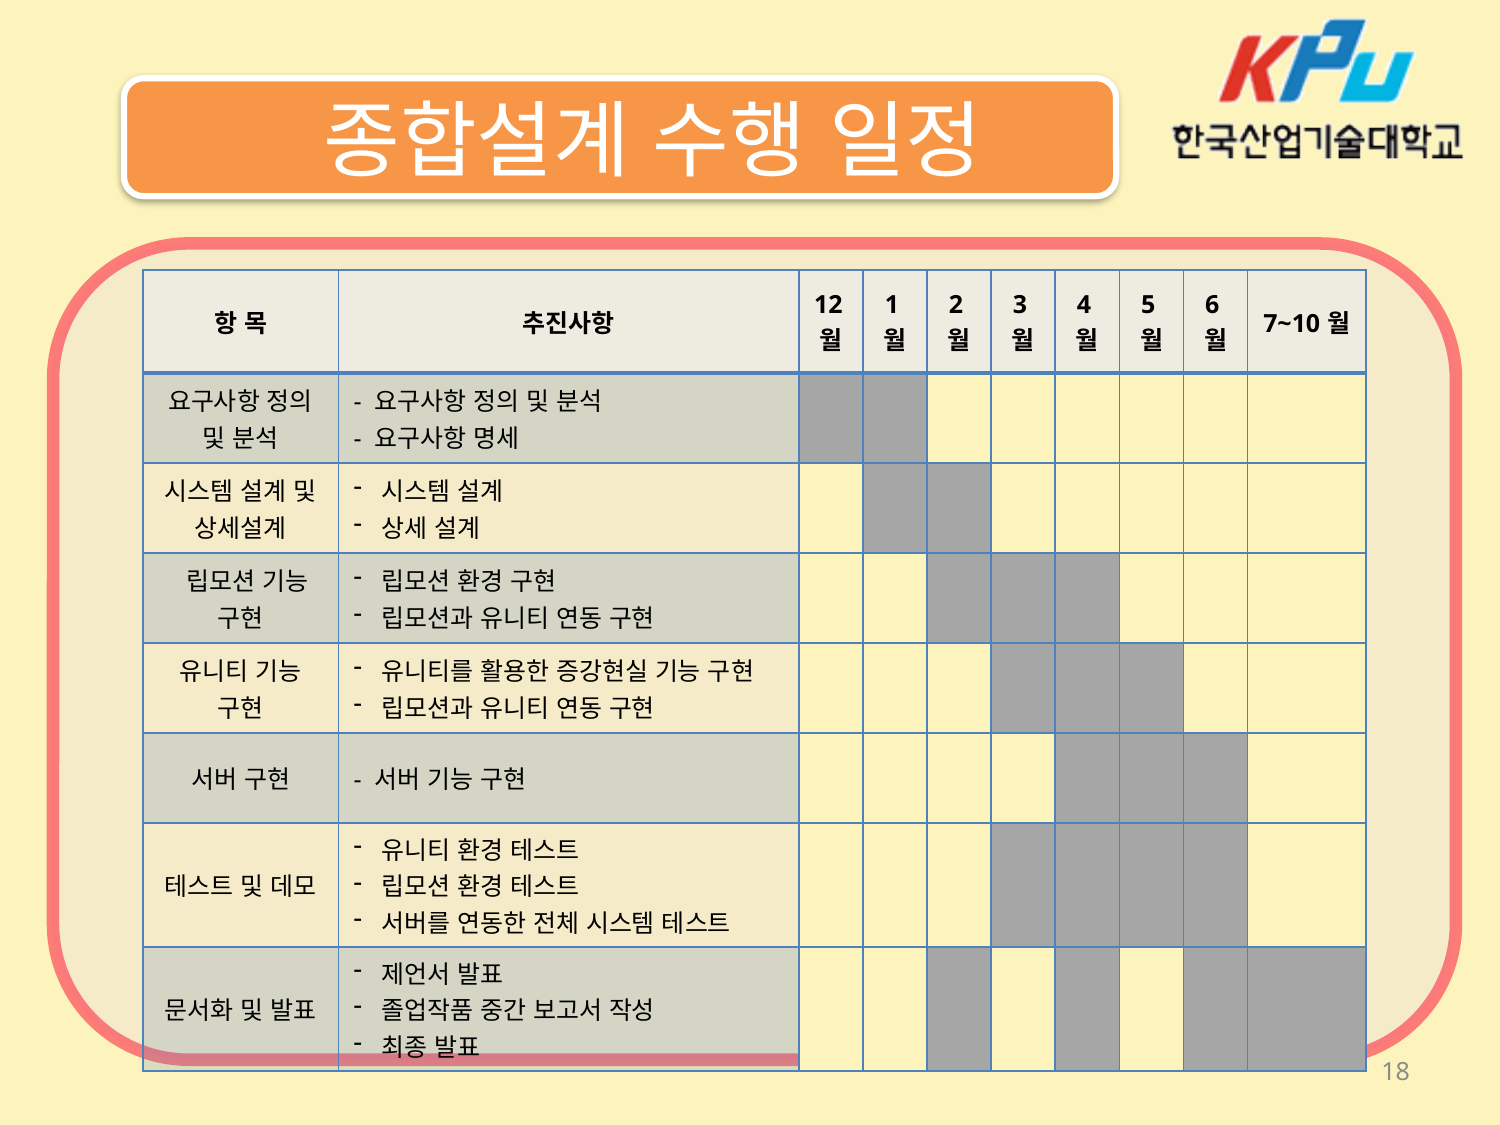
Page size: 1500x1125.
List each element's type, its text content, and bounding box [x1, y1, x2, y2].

table_cell 요구사항 정의 및 분석 [144, 375, 338, 462]
table_cell [1120, 734, 1183, 822]
table_cell [864, 375, 926, 462]
table_cell 립모션 기능 구현 [144, 554, 338, 642]
table_cell [928, 644, 990, 732]
table_cell 서버 구현 [144, 734, 338, 822]
table_header 1월 [864, 271, 926, 371]
table_header 7~10월 [1248, 271, 1365, 371]
table_cell [928, 554, 990, 642]
table_header 항 목 [144, 271, 338, 371]
table_cell [1056, 734, 1119, 822]
table_cell [1120, 948, 1183, 1070]
table_cell [1184, 375, 1247, 462]
table_cell [992, 948, 1054, 1070]
table_cell [992, 824, 1054, 946]
table_cell [928, 464, 990, 552]
table_cell [1248, 734, 1365, 822]
table_cell [1184, 734, 1247, 822]
table_cell [800, 644, 862, 732]
table_cell [1056, 644, 1119, 732]
table_cell [800, 734, 862, 822]
table_cell [1120, 644, 1183, 732]
table_cell - 요구사항 정의 및 분석 - 요구사항 명세 [339, 375, 798, 462]
table_header 2월 [928, 271, 990, 371]
table_cell [864, 824, 926, 946]
table_cell [800, 464, 862, 552]
table_cell [1120, 824, 1183, 946]
table_cell [1184, 644, 1247, 732]
table_cell [1248, 464, 1365, 552]
table_cell [992, 734, 1054, 822]
table_cell [992, 554, 1054, 642]
table_cell [1120, 464, 1183, 552]
table_cell [1056, 824, 1119, 946]
table_cell [1248, 824, 1365, 946]
table_cell [1184, 948, 1247, 1070]
table_cell [992, 375, 1054, 462]
table_cell [928, 824, 990, 946]
table_cell [1248, 554, 1365, 642]
table_cell 제언서 발표 졸업작품 중간 보고서 작성 최종 발표 [339, 948, 798, 1070]
table_cell [1056, 375, 1119, 462]
table_header 5월 [1120, 271, 1183, 371]
table_cell 유니티를 활용한 증강현실 기능 구현 립모션과 유니티 연동 구현 [339, 644, 798, 732]
table_cell [800, 948, 862, 1070]
table_cell [864, 948, 926, 1070]
table_cell [1184, 824, 1247, 946]
table_cell [1248, 375, 1365, 462]
table_cell - 서버 기능 구현 [339, 734, 798, 822]
table_header 12월 [800, 271, 862, 371]
table_cell [1248, 644, 1365, 732]
table_cell [864, 464, 926, 552]
table_header 3월 [992, 271, 1054, 371]
table_cell 유니티 기능 구현 [144, 644, 338, 732]
table_cell 테스트 및 데모 [144, 824, 338, 946]
table_cell [1184, 554, 1247, 642]
table_cell 시스템 설계 및 상세설계 [144, 464, 338, 552]
table_cell [864, 554, 926, 642]
table_cell [800, 375, 862, 462]
table_cell 문서화 및 발표 [144, 948, 338, 1070]
table_cell [864, 644, 926, 732]
table_cell 유니티 환경 테스트 립모션 환경 테스트 서버를 연동한 전체 시스템 테스트 [339, 824, 798, 946]
slide_number 18 [1074, 1042, 1425, 1103]
table_cell [1056, 948, 1119, 1070]
picture [1115, 2, 1500, 162]
table_header 추진사항 [339, 271, 798, 371]
table_cell [928, 948, 990, 1070]
table_cell [1248, 948, 1365, 1070]
table_cell [800, 554, 862, 642]
table_cell [1184, 464, 1247, 552]
table_cell [864, 734, 926, 822]
table_cell [1120, 375, 1183, 462]
table_cell 립모션 환경 구현 립모션과 유니티 연동 구현 [339, 554, 798, 642]
table_cell 시스템 설계 상세 설계 [339, 464, 798, 552]
table_cell [928, 375, 990, 462]
table_cell [1056, 554, 1119, 642]
table_header 6월 [1184, 271, 1247, 371]
table_header 4월 [1056, 271, 1119, 371]
table_cell [1056, 464, 1119, 552]
table_cell [800, 824, 862, 946]
text_box [50, 241, 1459, 1054]
text_box 종합설계 수행 일정 [120, 74, 1120, 200]
table_cell [992, 464, 1054, 552]
table_cell [992, 644, 1054, 732]
table_cell [1120, 554, 1183, 642]
table_cell [928, 734, 990, 822]
